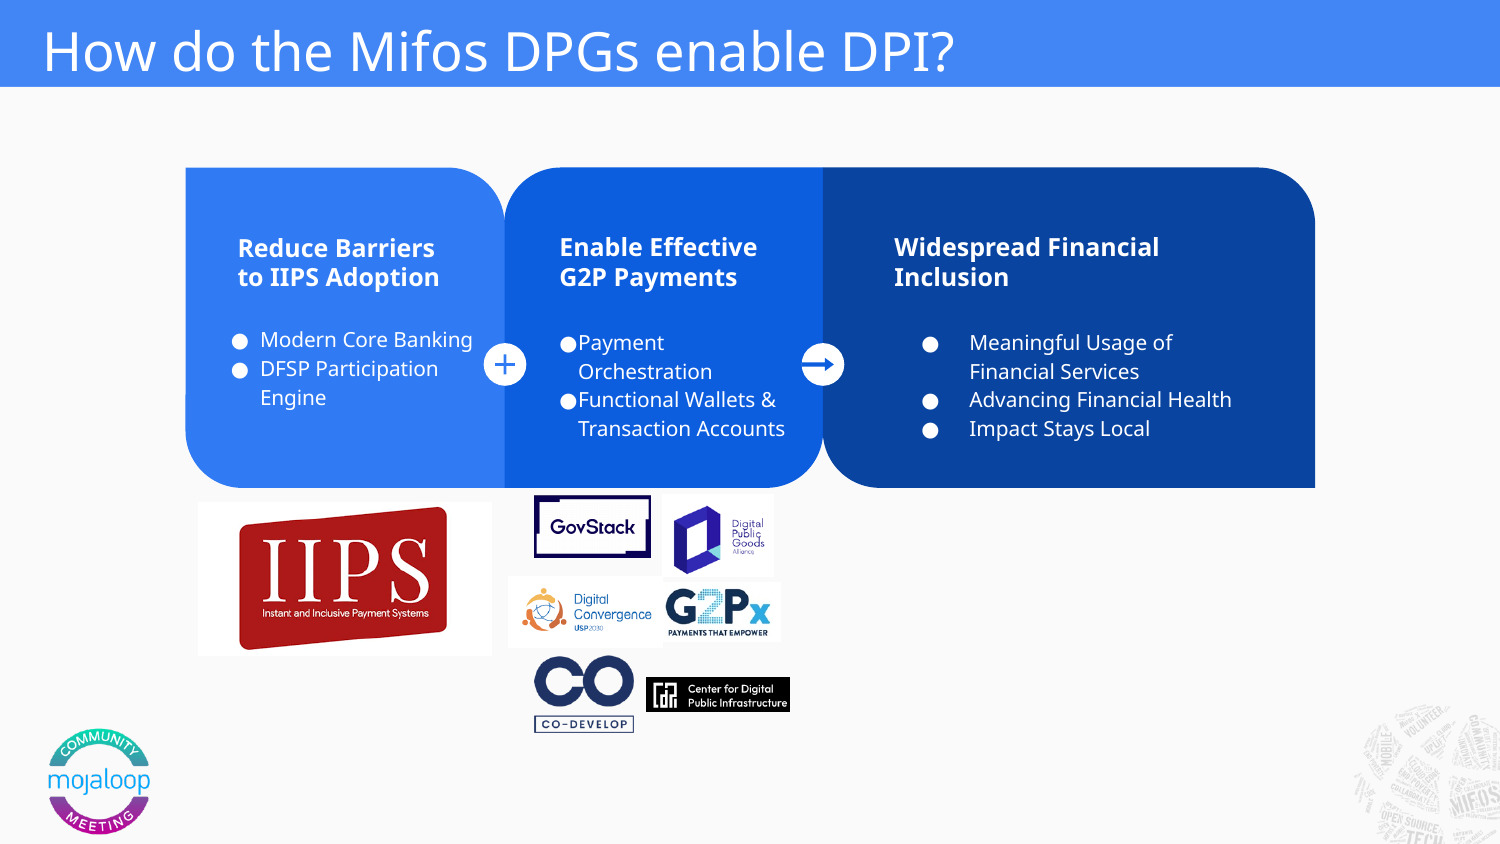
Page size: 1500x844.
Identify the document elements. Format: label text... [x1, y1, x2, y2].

picture [0, 725, 208, 837]
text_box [185, 167, 505, 489]
title How do the Mifos DPGs enable DPI? [27, 0, 1377, 98]
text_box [483, 342, 527, 387]
picture [198, 501, 492, 657]
picture [508, 467, 781, 648]
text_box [505, 167, 820, 489]
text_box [822, 167, 1316, 489]
picture [645, 677, 790, 712]
picture [533, 655, 634, 734]
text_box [801, 342, 845, 387]
